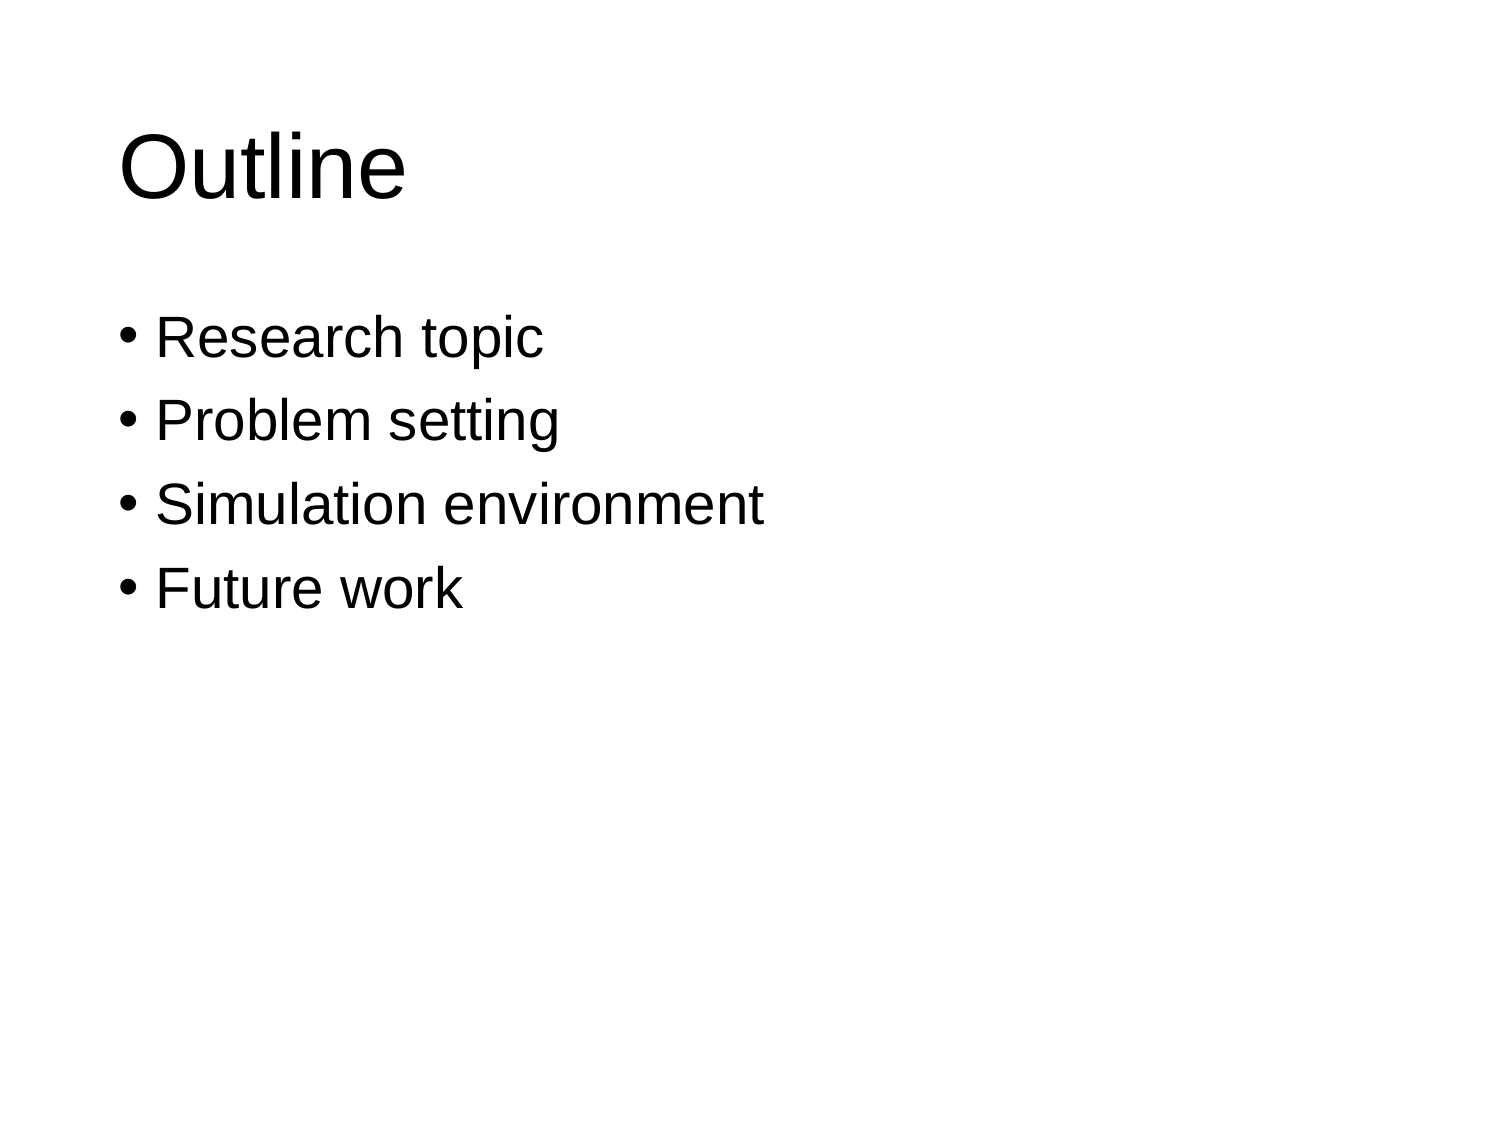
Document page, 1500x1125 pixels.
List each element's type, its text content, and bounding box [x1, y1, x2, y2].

title Outline [103, 59, 1397, 278]
list Research topic Problem setting Simulation environment Future work [103, 299, 1423, 1078]
